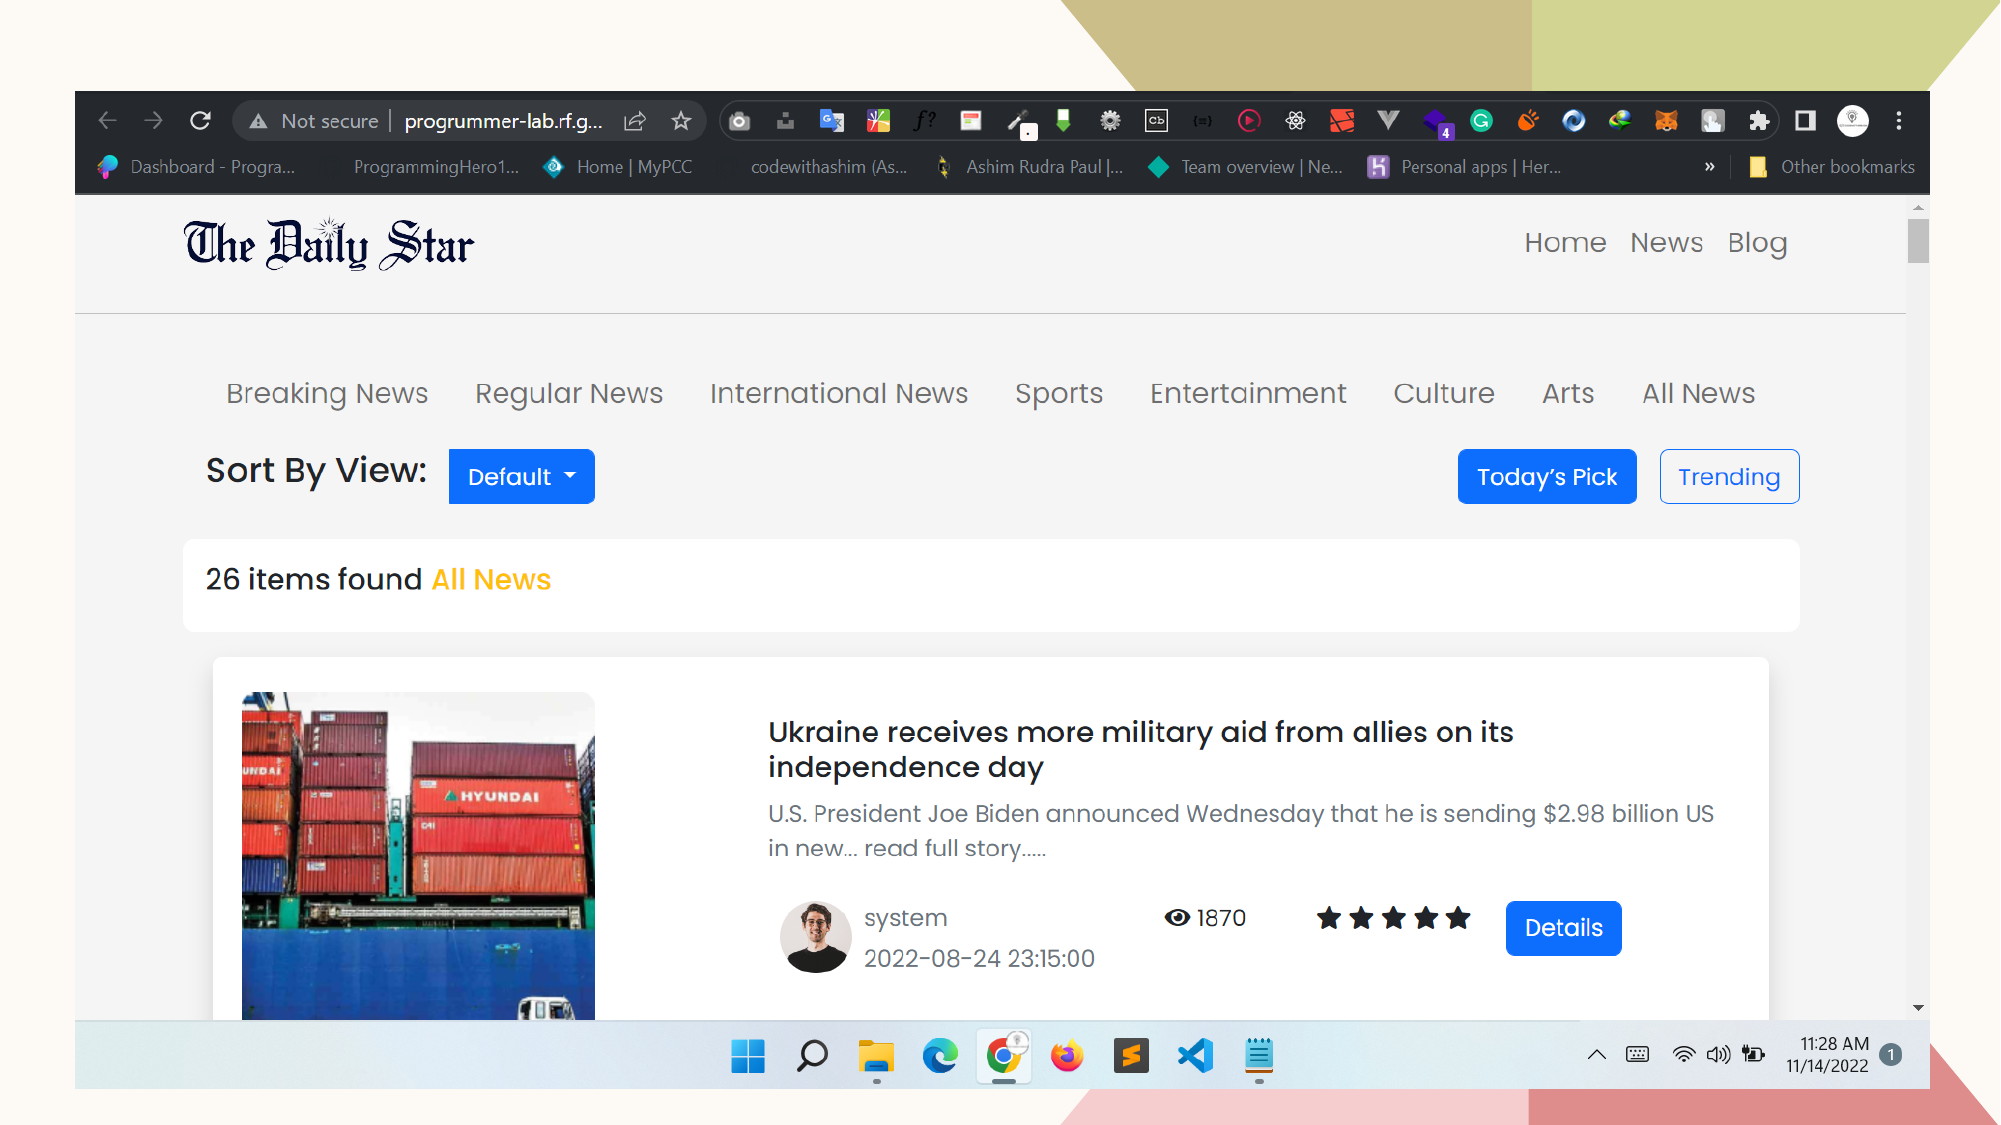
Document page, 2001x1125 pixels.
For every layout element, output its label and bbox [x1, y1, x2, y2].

picture [74, 91, 1930, 1089]
